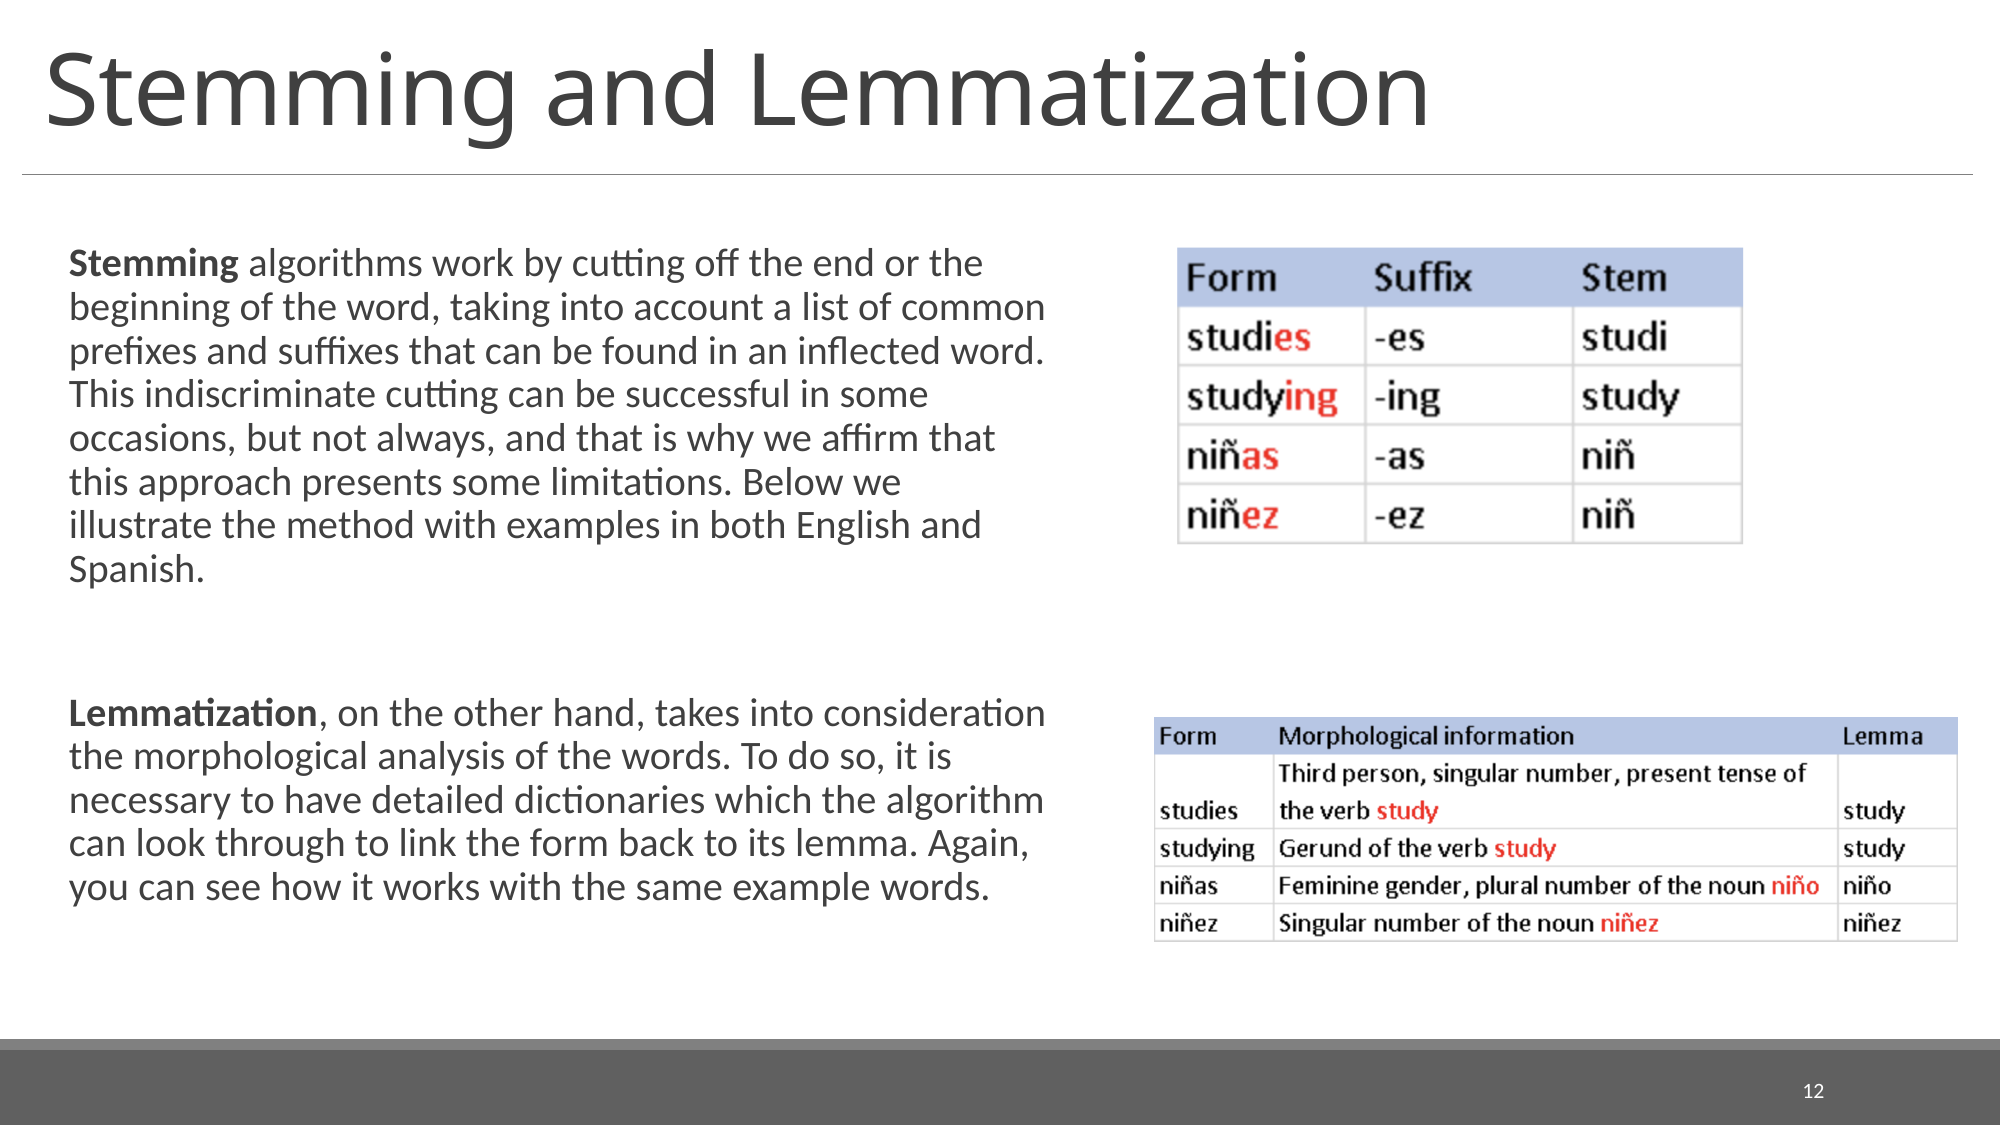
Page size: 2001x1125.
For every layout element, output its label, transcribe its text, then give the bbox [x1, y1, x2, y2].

title Stemming and Lemmatization [29, 22, 1969, 154]
picture [1142, 707, 1970, 950]
picture [1158, 233, 1766, 559]
slide_number 12 [1624, 1059, 1840, 1120]
list Stemming algorithms work by cutting off the end or the beginning of the word, taking into account a list of common prefixes and suffixes that can be found in an inflected word. This indiscriminate cutting can be successful in some occasions, but not always, and that is why we affirm that this approach presents some limitations. Below we illustrate the method with examples in both English and Spanish. Lemmatization, on the other hand, takes into consideration the morphological analysis of the words. To do so, it is necessary to have detailed dictionaries which the algorithm can look through to link the form back to its lemma. Again, you can see how it works with the same example words. [54, 234, 1056, 949]
